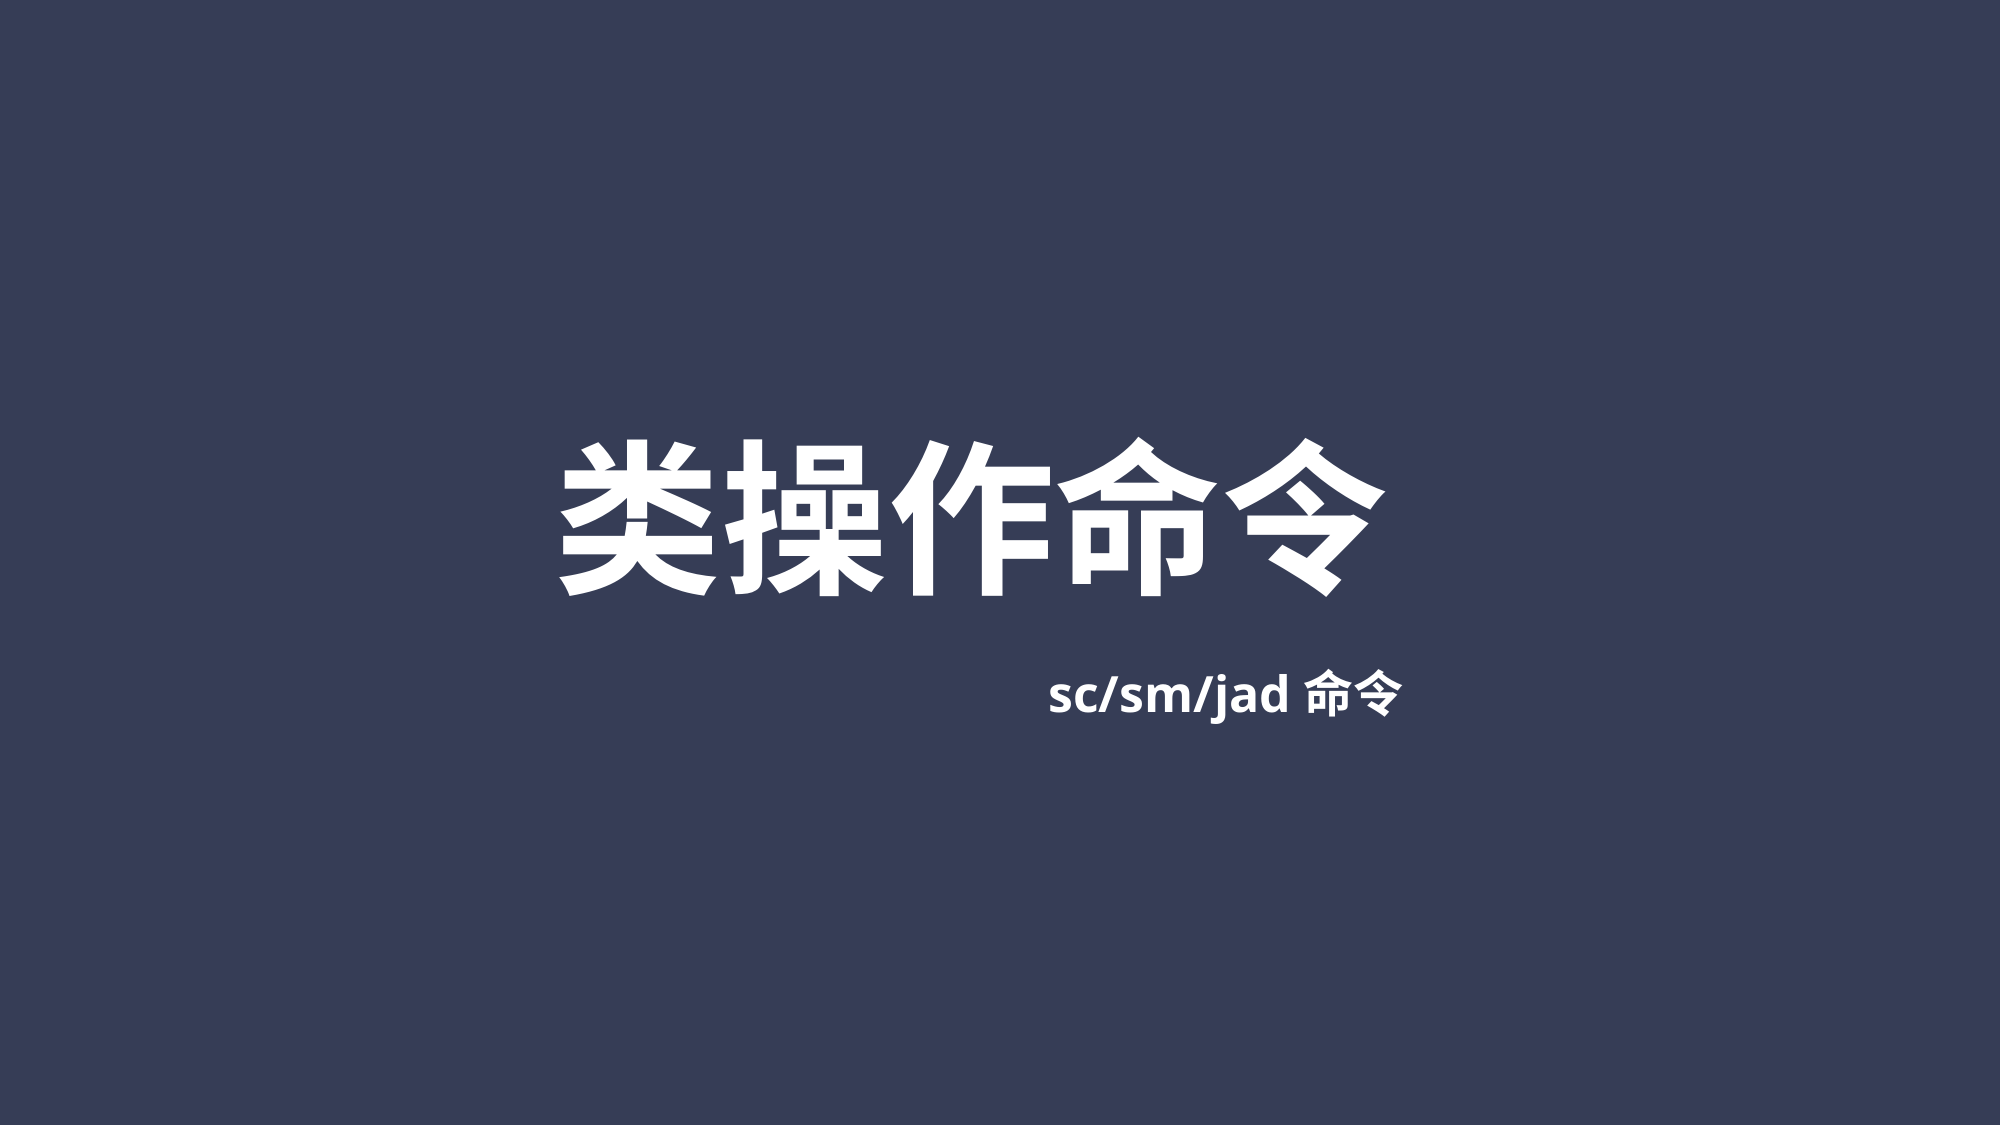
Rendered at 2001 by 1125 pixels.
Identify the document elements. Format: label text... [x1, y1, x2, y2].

text_box 类操作命令 [326, 406, 1617, 624]
text_box sc/sm/jad命令 [314, 654, 1412, 731]
